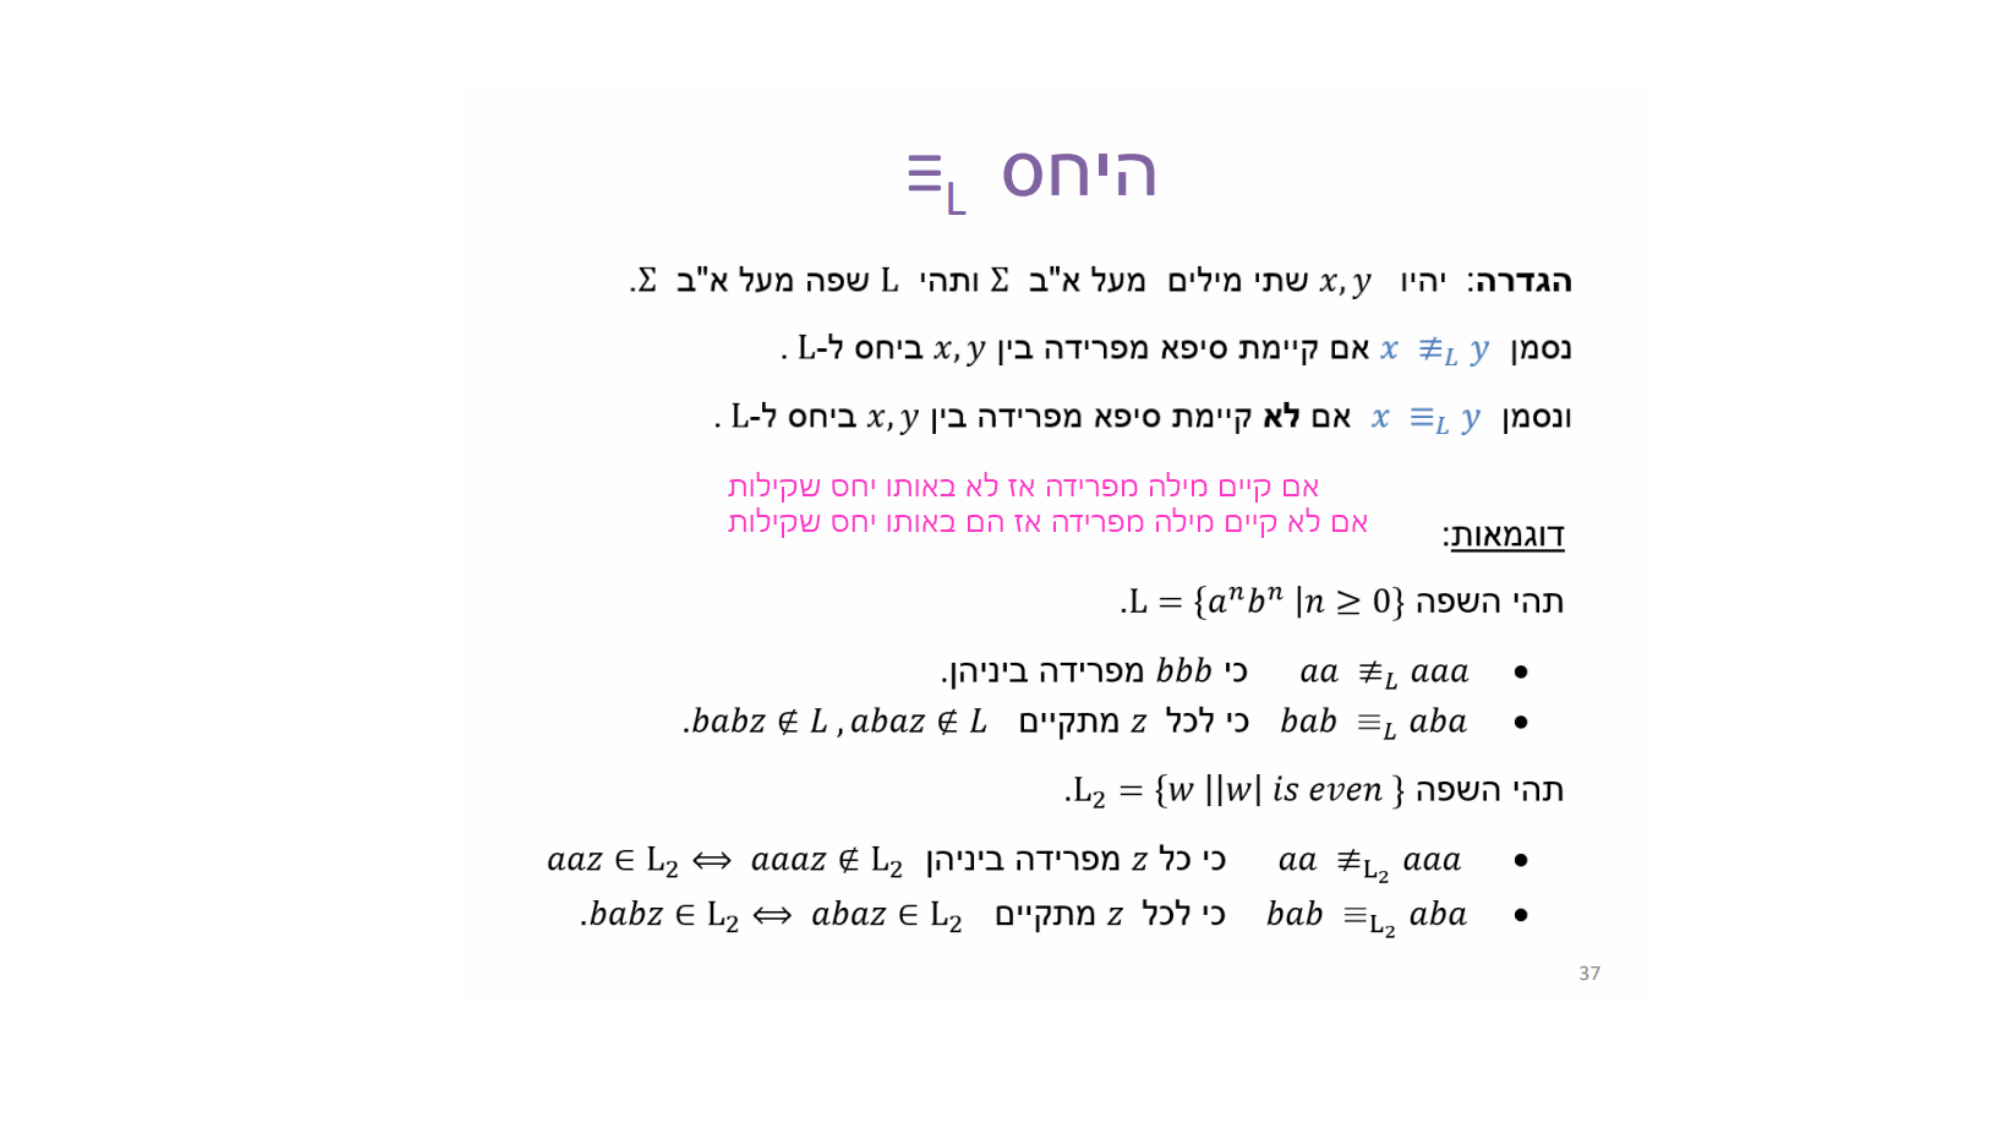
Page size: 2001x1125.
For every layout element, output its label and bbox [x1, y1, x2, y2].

picture [460, 84, 1653, 1003]
